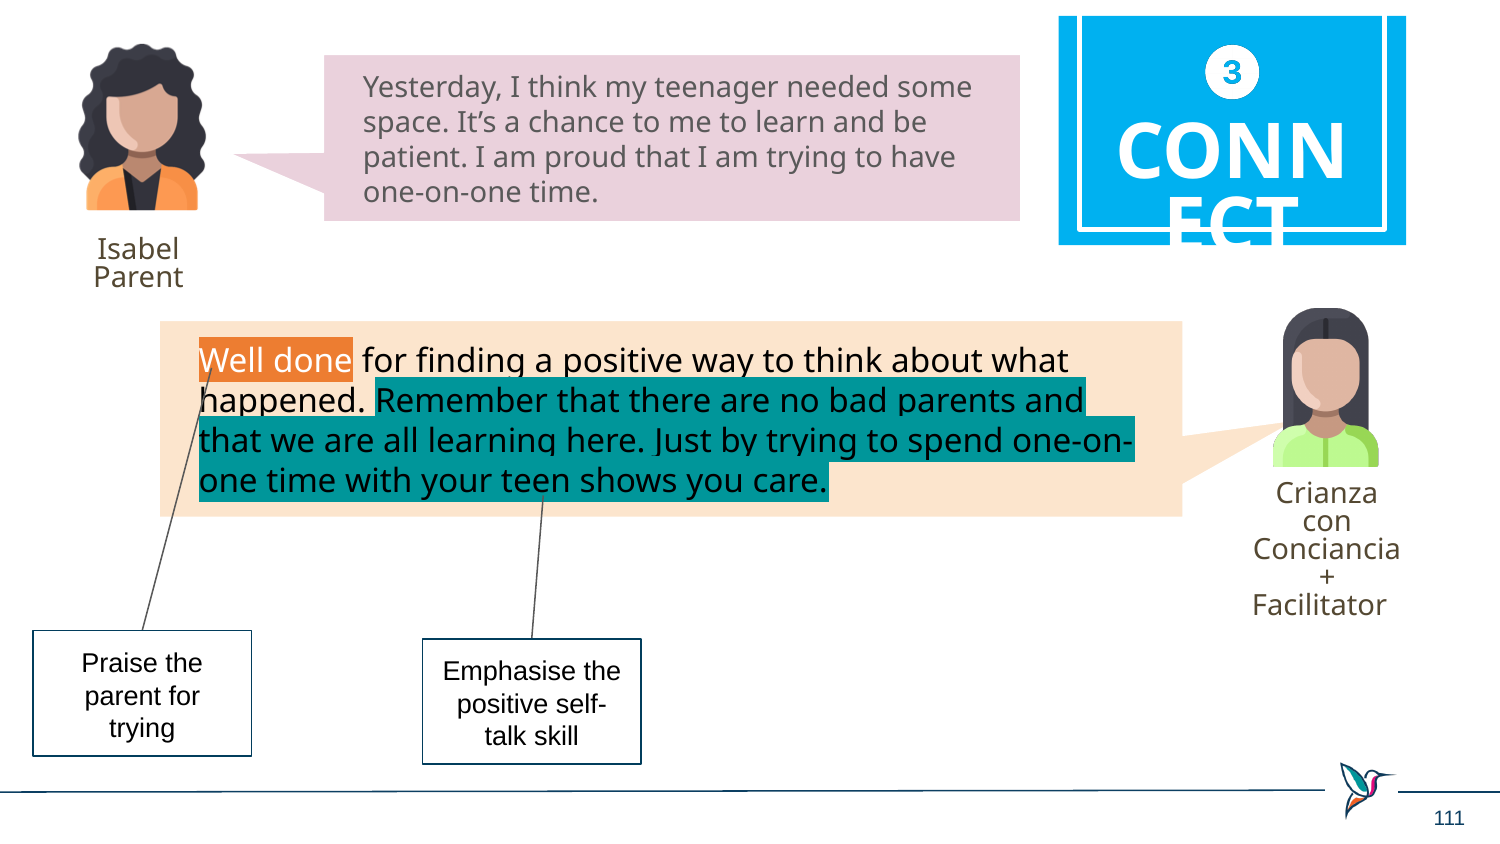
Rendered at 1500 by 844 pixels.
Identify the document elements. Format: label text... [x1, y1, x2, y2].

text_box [1235, 308, 1419, 582]
text_box Yesterday, I think my teenager needed some space. It’s a chance to me to learn and be patient. I am proud that I am trying to have one-on-one time. [232, 54, 1021, 222]
picture [58, 43, 227, 212]
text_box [531, 495, 544, 639]
text_box Isabel Parent [50, 221, 234, 308]
picture [1206, 45, 1259, 99]
text_box [1383, 15, 1407, 246]
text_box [141, 367, 212, 631]
text_box [1079, 0, 1385, 230]
text_box Emphasise the positive self-talk skill [422, 638, 642, 765]
picture [1338, 759, 1398, 823]
text_box [1058, 15, 1081, 246]
text_box CONNECT [1081, 104, 1383, 283]
text_box Well done for finding a positive way to think about what happened. Remember that there are no bad parents and that we are all learning here. Just by trying to spend one-on-one time with your teen shows you care. [159, 320, 1230, 518]
text_box Praise the parent for trying [32, 630, 252, 756]
